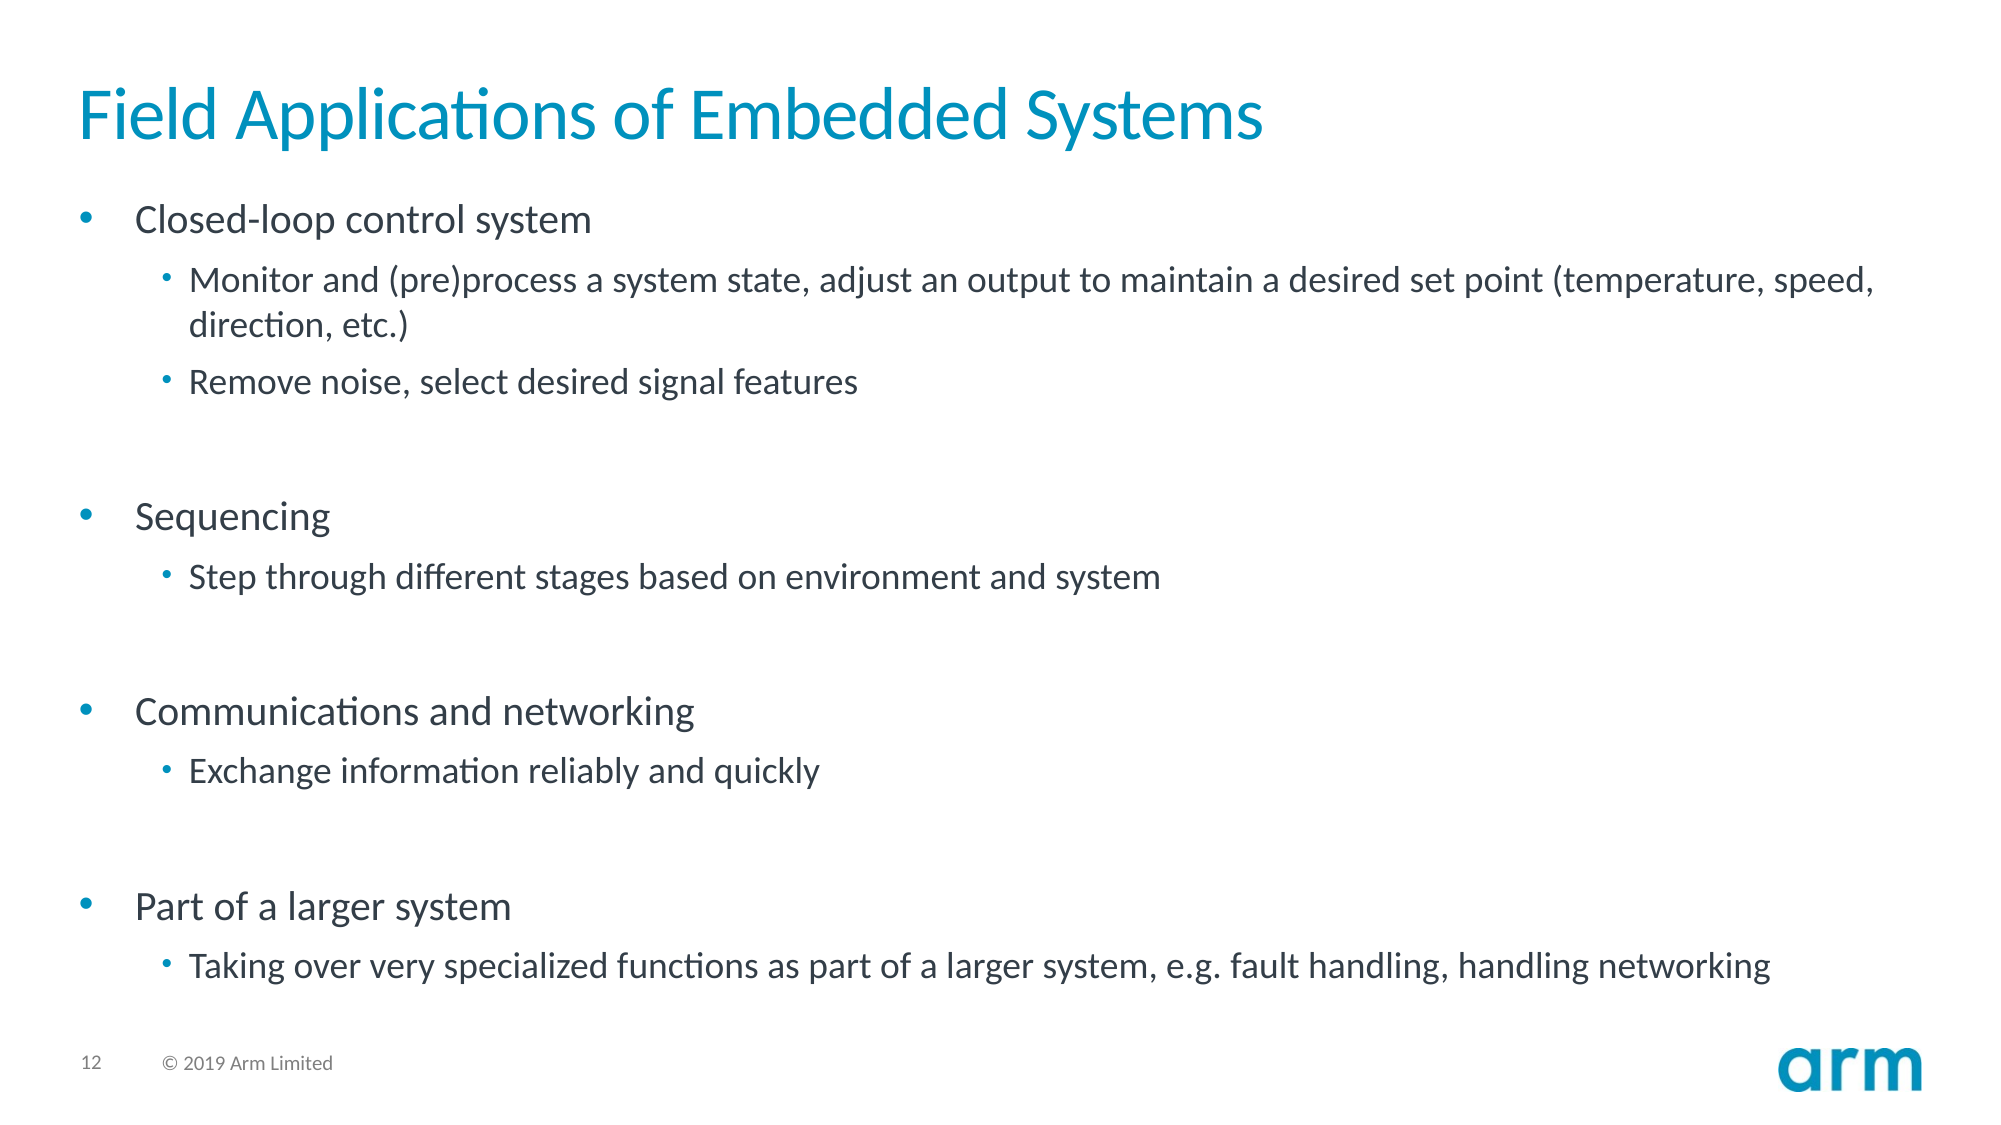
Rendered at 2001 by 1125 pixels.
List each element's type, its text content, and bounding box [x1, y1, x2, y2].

picture [1889, 1048, 1903, 1053]
picture [1803, 1048, 1922, 1092]
picture [1788, 1056, 1812, 1083]
picture [1911, 1048, 1922, 1062]
picture [1778, 1072, 1794, 1092]
title Field Applications of Embedded Systems [78, 78, 1922, 186]
picture [1778, 1048, 1794, 1067]
list Closed-loop control system Monitor and (pre)process a system state, adjust an output to maintain a desired set point (temperature, speed, direction, etc.) Remove noise, select desired signal features Sequencing Step through different stages based on environment and system Communications and networking Exchange information reliably and quickly Part of a larger system Taking over very specialized functions as part of a larger system, e.g. fault handling, handling networking [78, 192, 1922, 1004]
